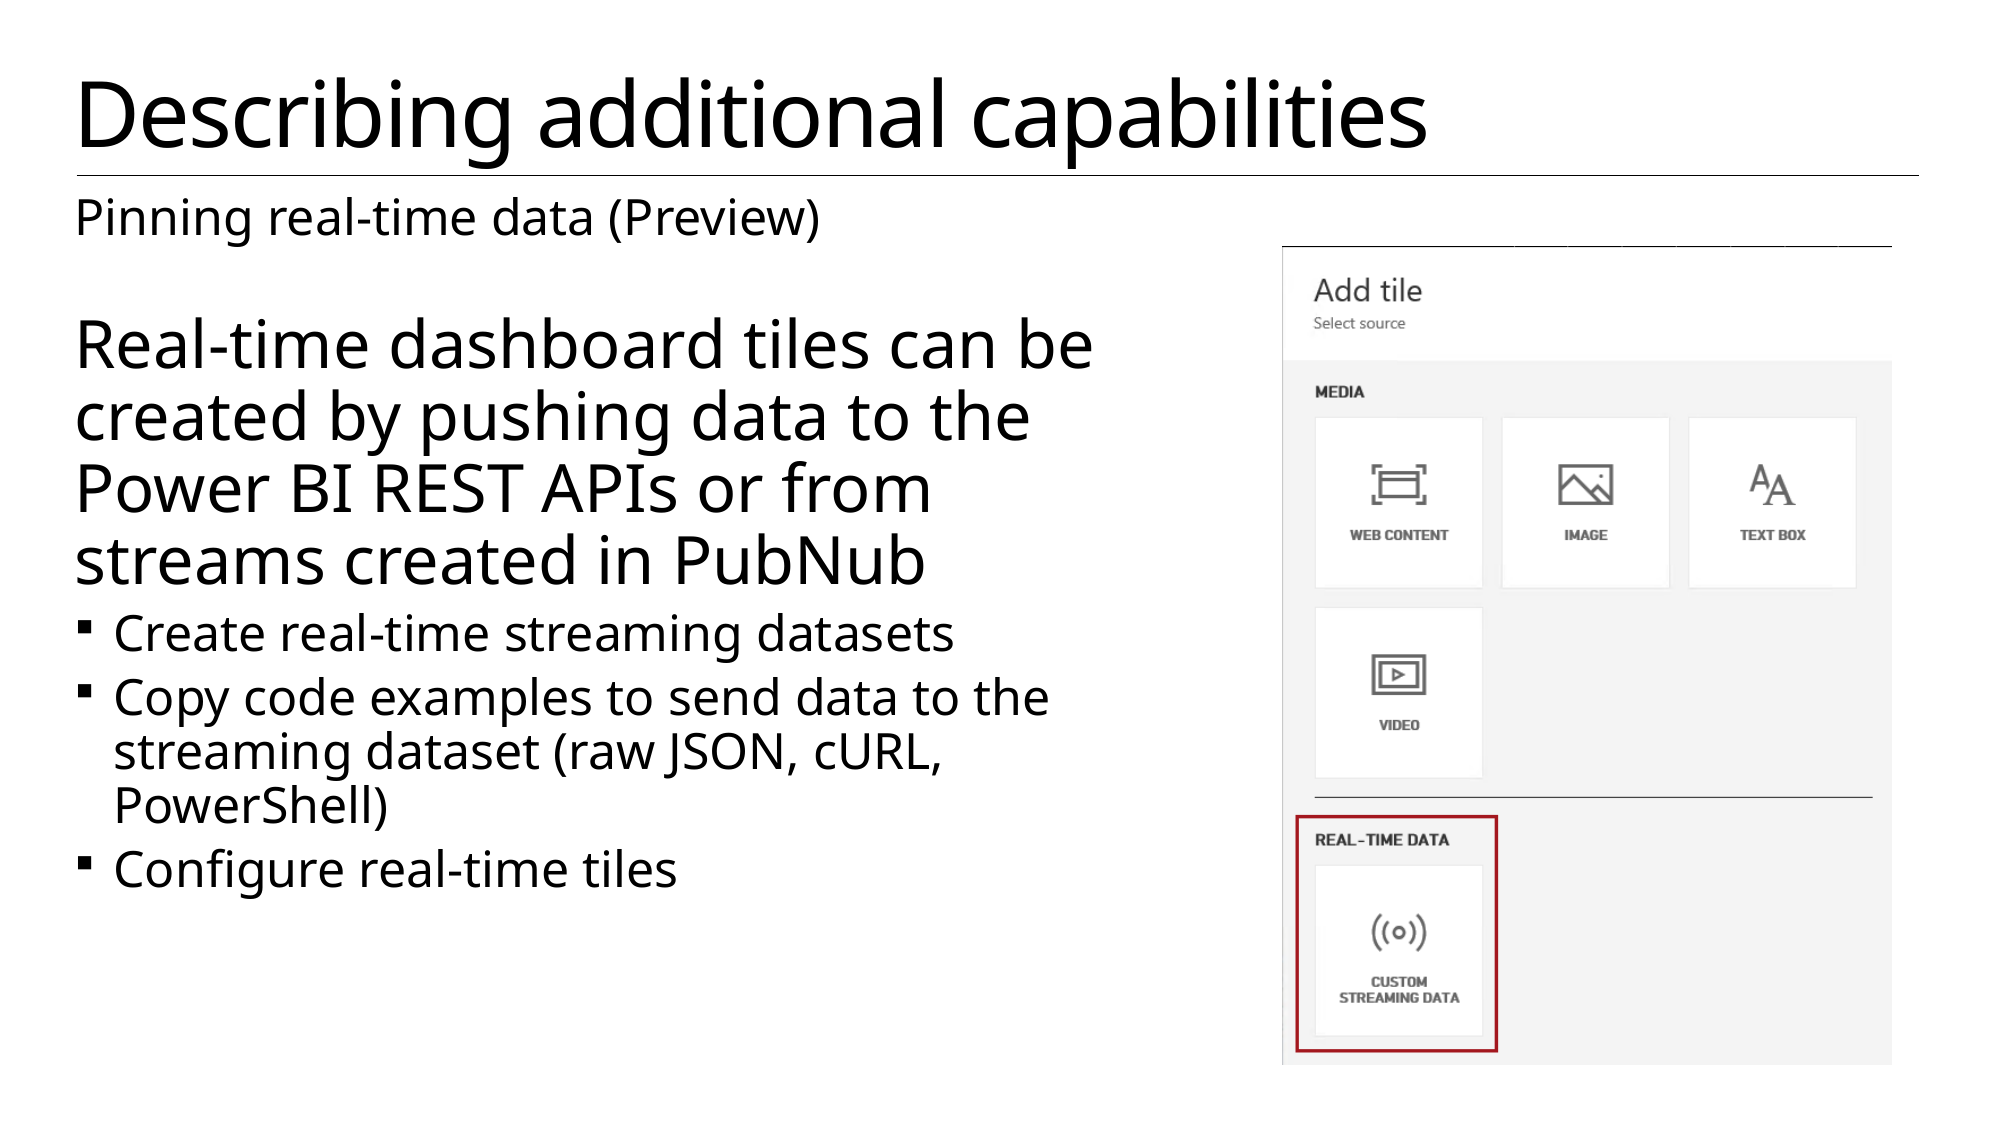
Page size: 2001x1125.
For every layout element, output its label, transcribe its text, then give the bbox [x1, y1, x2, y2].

title Describing additional capabilities [44, 59, 1957, 178]
list Real-time dashboard tiles can be created by pushing data to the Power BI REST APIs or from streams created in PubNub Create real-time streaming datasets Copy code examples to send data to the streaming dataset (raw JSON, cURL, PowerShell) Configure real-time tiles [44, 287, 1226, 1125]
list Pinning real-time data (Preview) [44, 191, 1957, 247]
picture [1282, 246, 1892, 1065]
